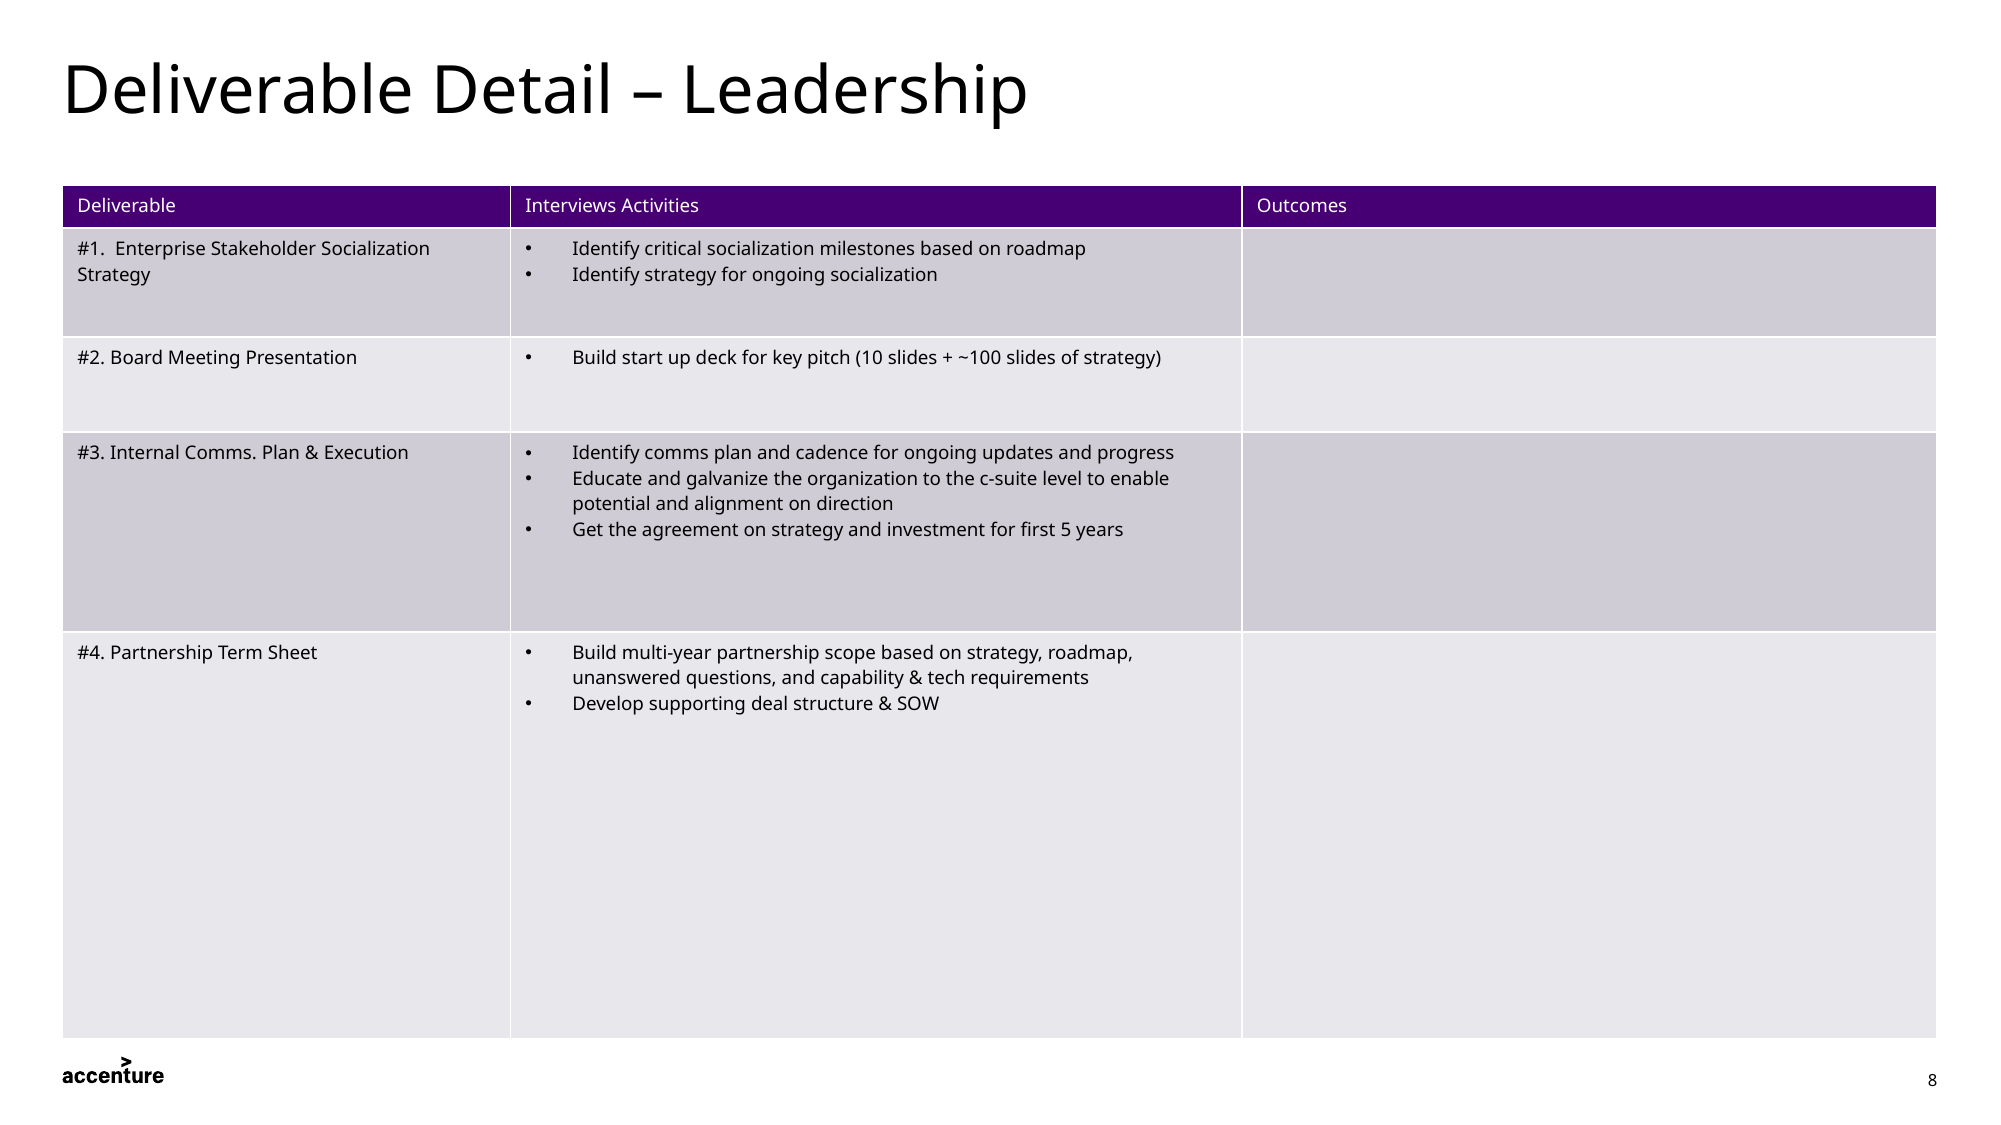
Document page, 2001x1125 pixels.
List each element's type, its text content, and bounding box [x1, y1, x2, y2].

title Deliverable Detail – Leadership [62, 62, 1938, 184]
table_cell #4. Partnership Term Sheet [63, 633, 510, 1038]
table_header Outcomes [1243, 186, 1936, 227]
table_cell [1243, 633, 1936, 1038]
table_cell #3. Internal Comms. Plan & Execution [63, 433, 510, 631]
table_cell Identify critical socialization milestones based on roadmap Identify strategy for ongoing socialization [511, 229, 1241, 336]
slide_number 8 [1883, 1064, 1938, 1098]
table_cell Identify comms plan and cadence for ongoing updates and progress Educate and galvanize the organization to the c-suite level to enable potential and alignment on direction Get the agreement on strategy and investment for first 5 years [511, 433, 1241, 631]
table_cell Build start up deck for key pitch (10 slides + ~100 slides of strategy) [511, 338, 1241, 431]
table_header Deliverable [63, 186, 510, 227]
table_cell [1243, 433, 1936, 631]
table_cell [1243, 229, 1936, 336]
table_header Interviews Activities [511, 186, 1241, 227]
table_cell #1. Enterprise Stakeholder Socialization Strategy [63, 229, 510, 336]
table_cell #2. Board Meeting Presentation [63, 338, 510, 431]
table_cell [1243, 338, 1936, 431]
table_cell Build multi-year partnership scope based on strategy, roadmap, unanswered questions, and capability & tech requirements Develop supporting deal structure & SOW [511, 633, 1241, 1038]
